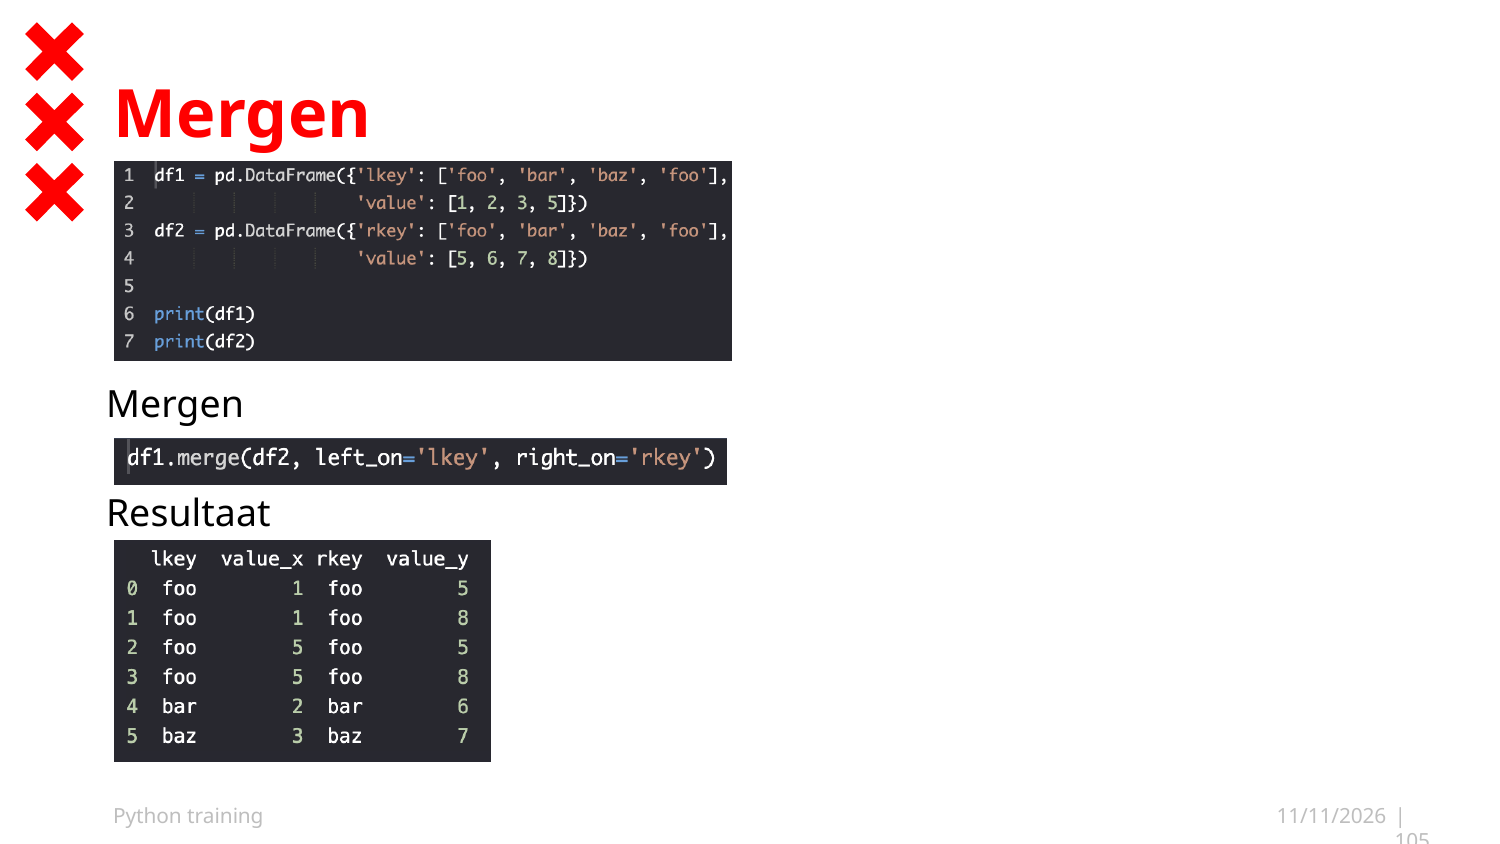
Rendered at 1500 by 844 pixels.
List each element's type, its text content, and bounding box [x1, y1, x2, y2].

picture [114, 438, 727, 486]
picture [114, 540, 491, 762]
text_box Resultaat [105, 488, 271, 534]
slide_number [1262, 802, 1387, 833]
slide_number | 105 [1394, 802, 1442, 833]
picture [114, 161, 732, 361]
footer Python training [113, 802, 1129, 833]
text_box Mergen [106, 380, 244, 426]
title Mergen [113, 71, 1443, 231]
